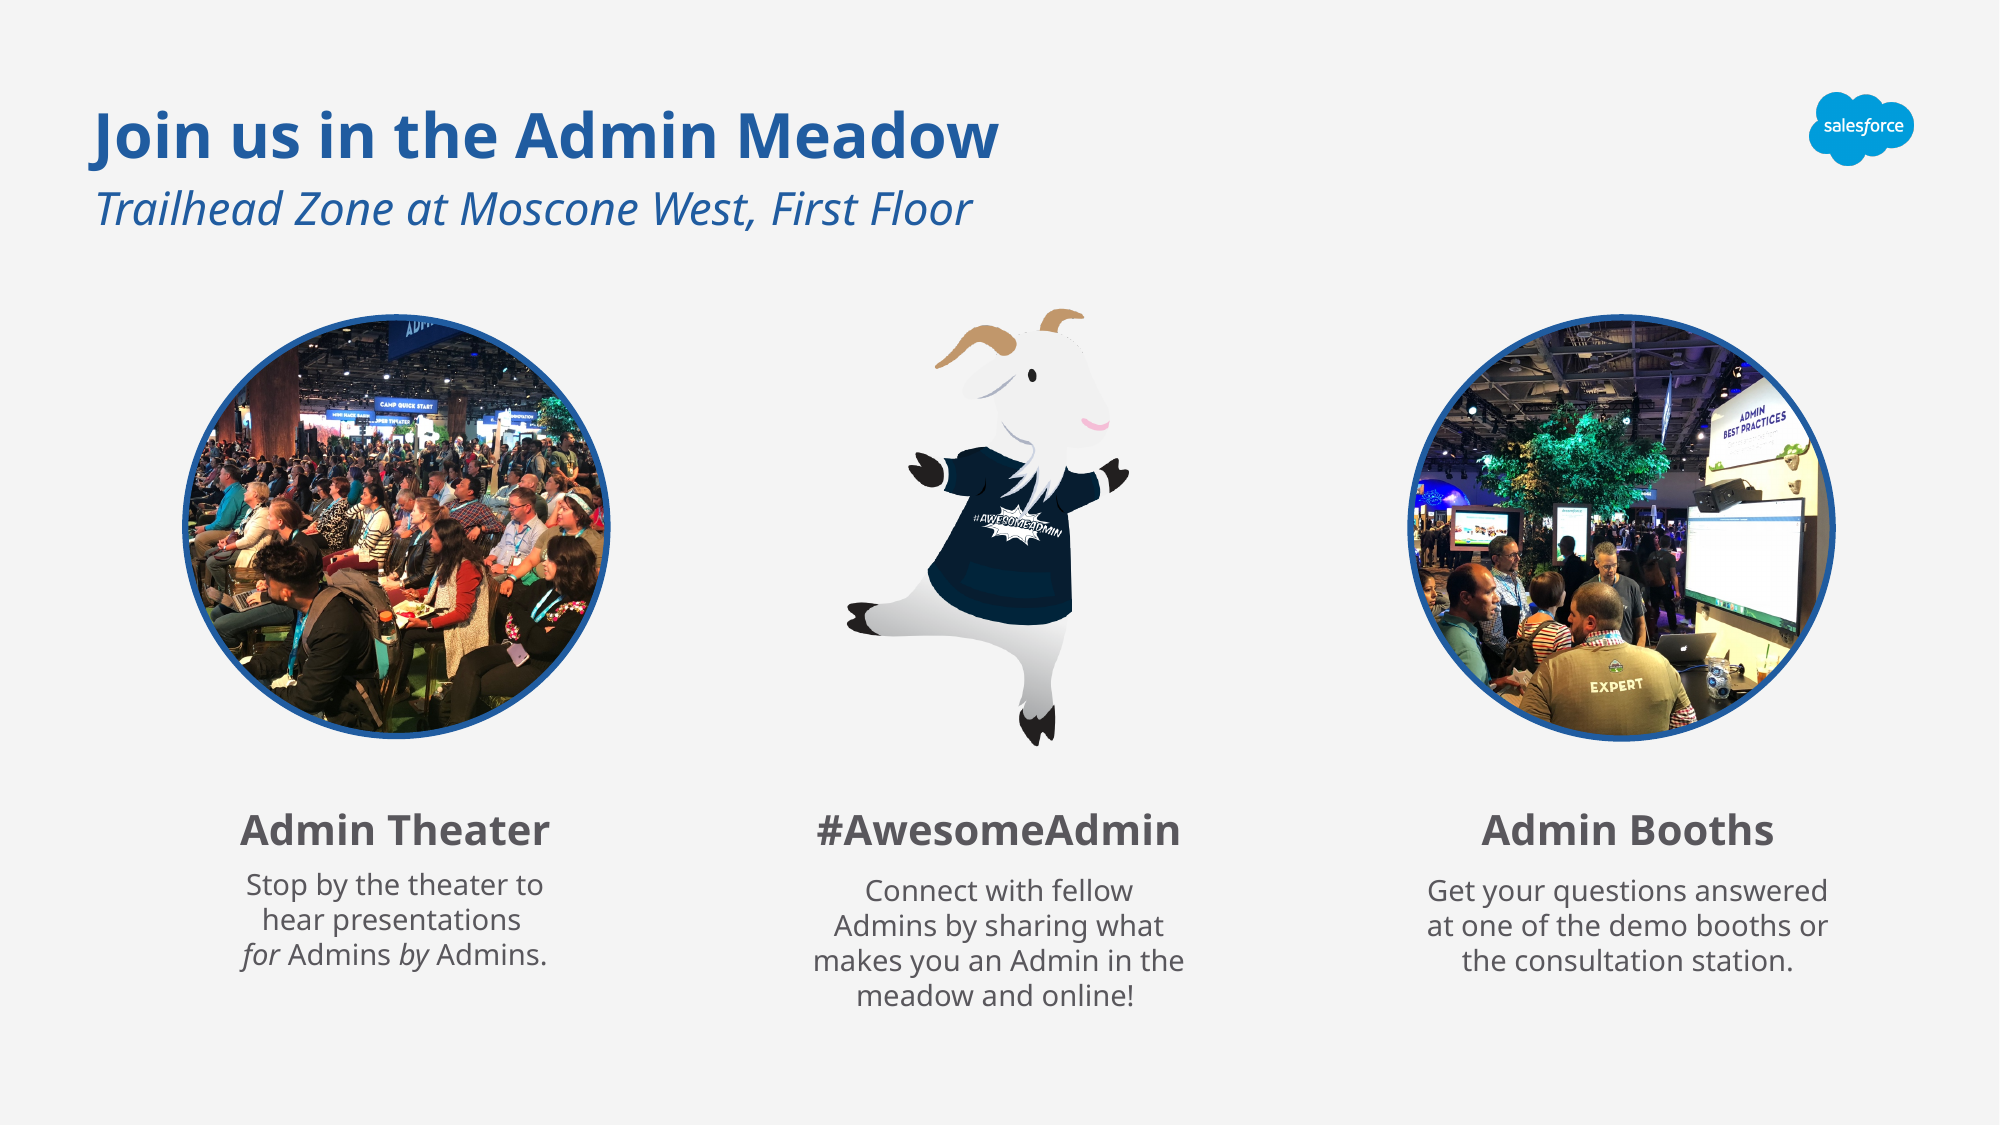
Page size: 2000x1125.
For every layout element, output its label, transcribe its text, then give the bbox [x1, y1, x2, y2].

text_box Admin Theater Stop by the theater to hear presentations for Admins by Admins. [202, 796, 588, 979]
picture [0, 0, 2000, 1125]
text_box #AwesomeAdmin Connect with fellow Admins by sharing what makes you an Admin in the meadow and online! [796, 796, 1202, 1020]
text_box Admin Booths Get your questions answered at one of the demo booths or the consultation station. [1410, 796, 1846, 985]
list Trailhead Zone at Moscone West, First Floor [93, 179, 1906, 236]
title Join us in the Admin Meadow [93, 10, 1906, 173]
